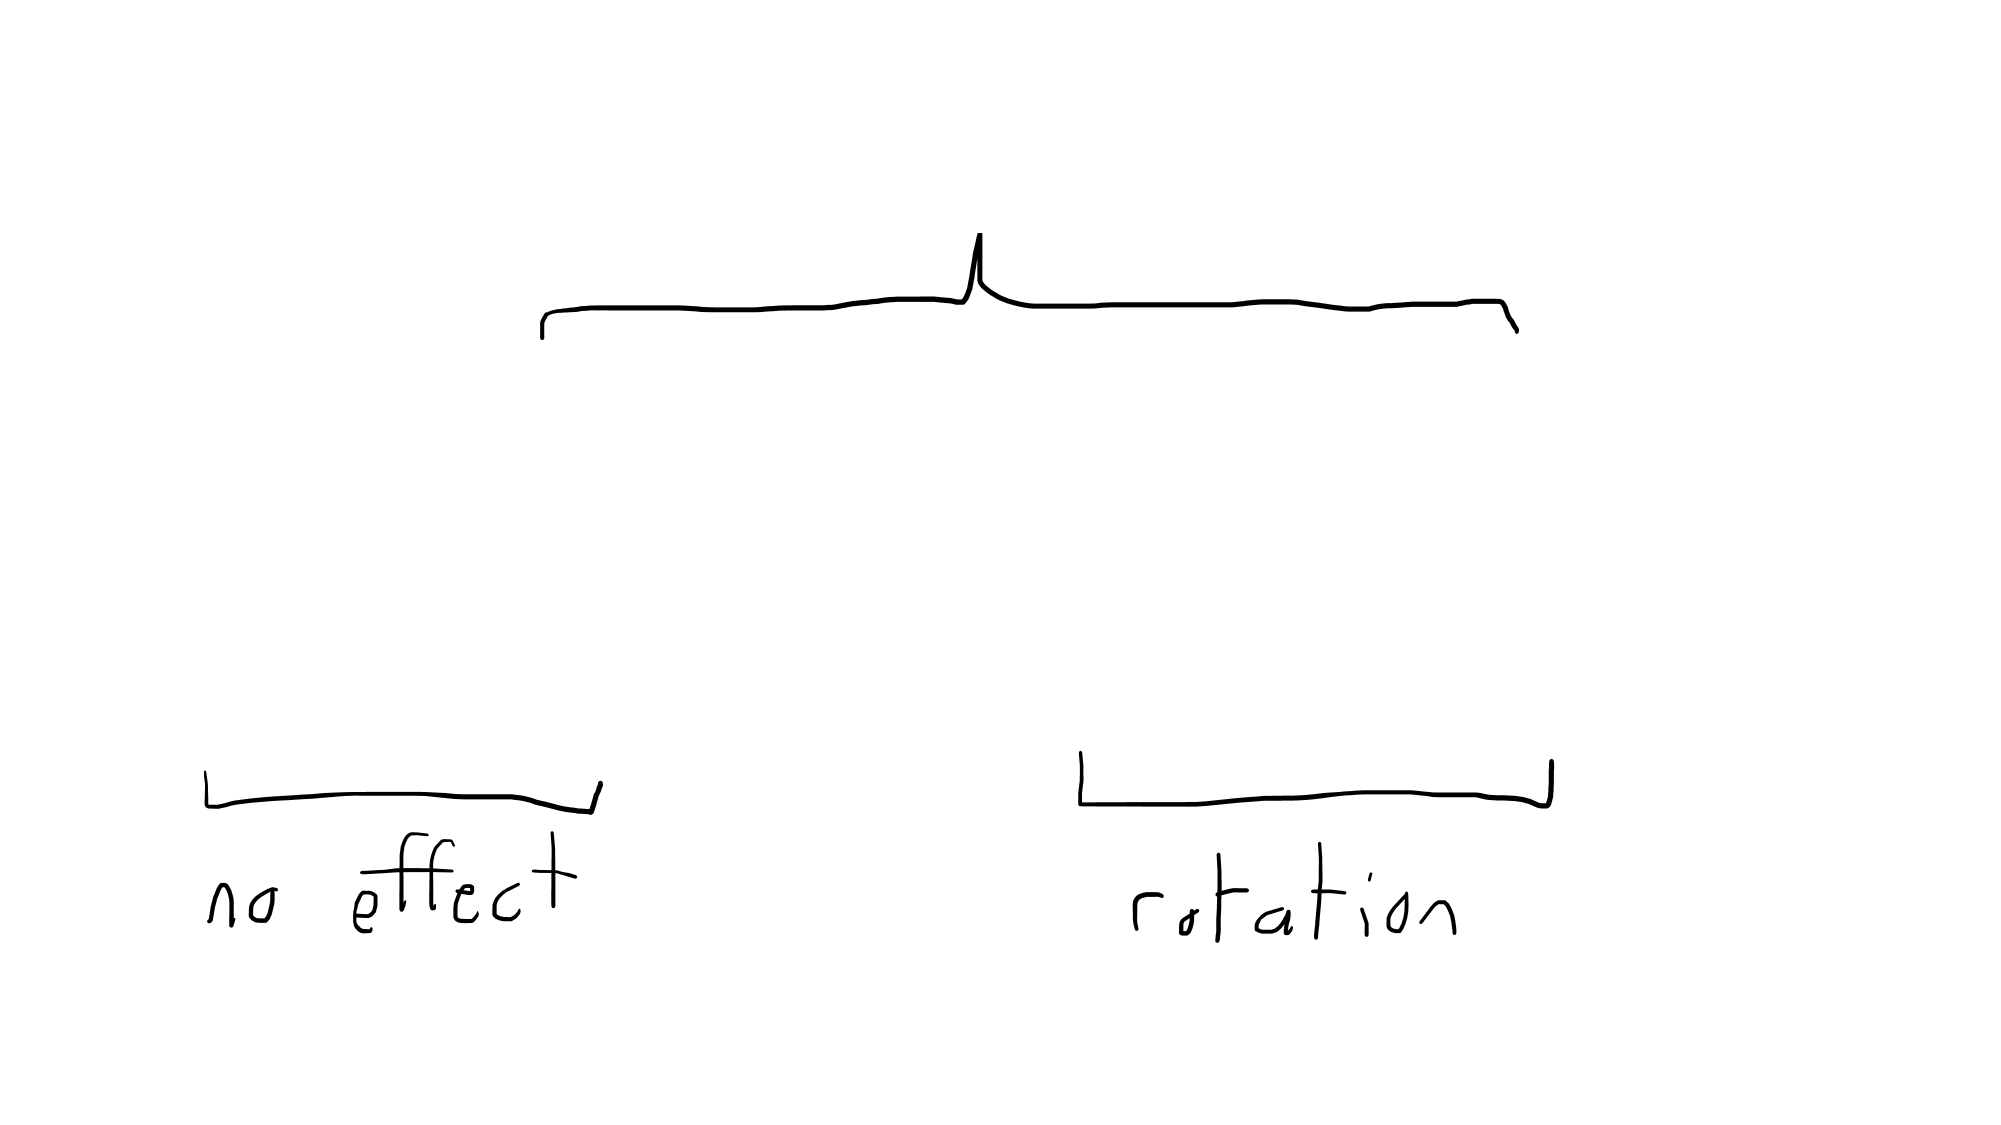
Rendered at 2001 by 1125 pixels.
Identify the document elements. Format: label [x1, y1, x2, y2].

picture [204, 233, 1563, 952]
